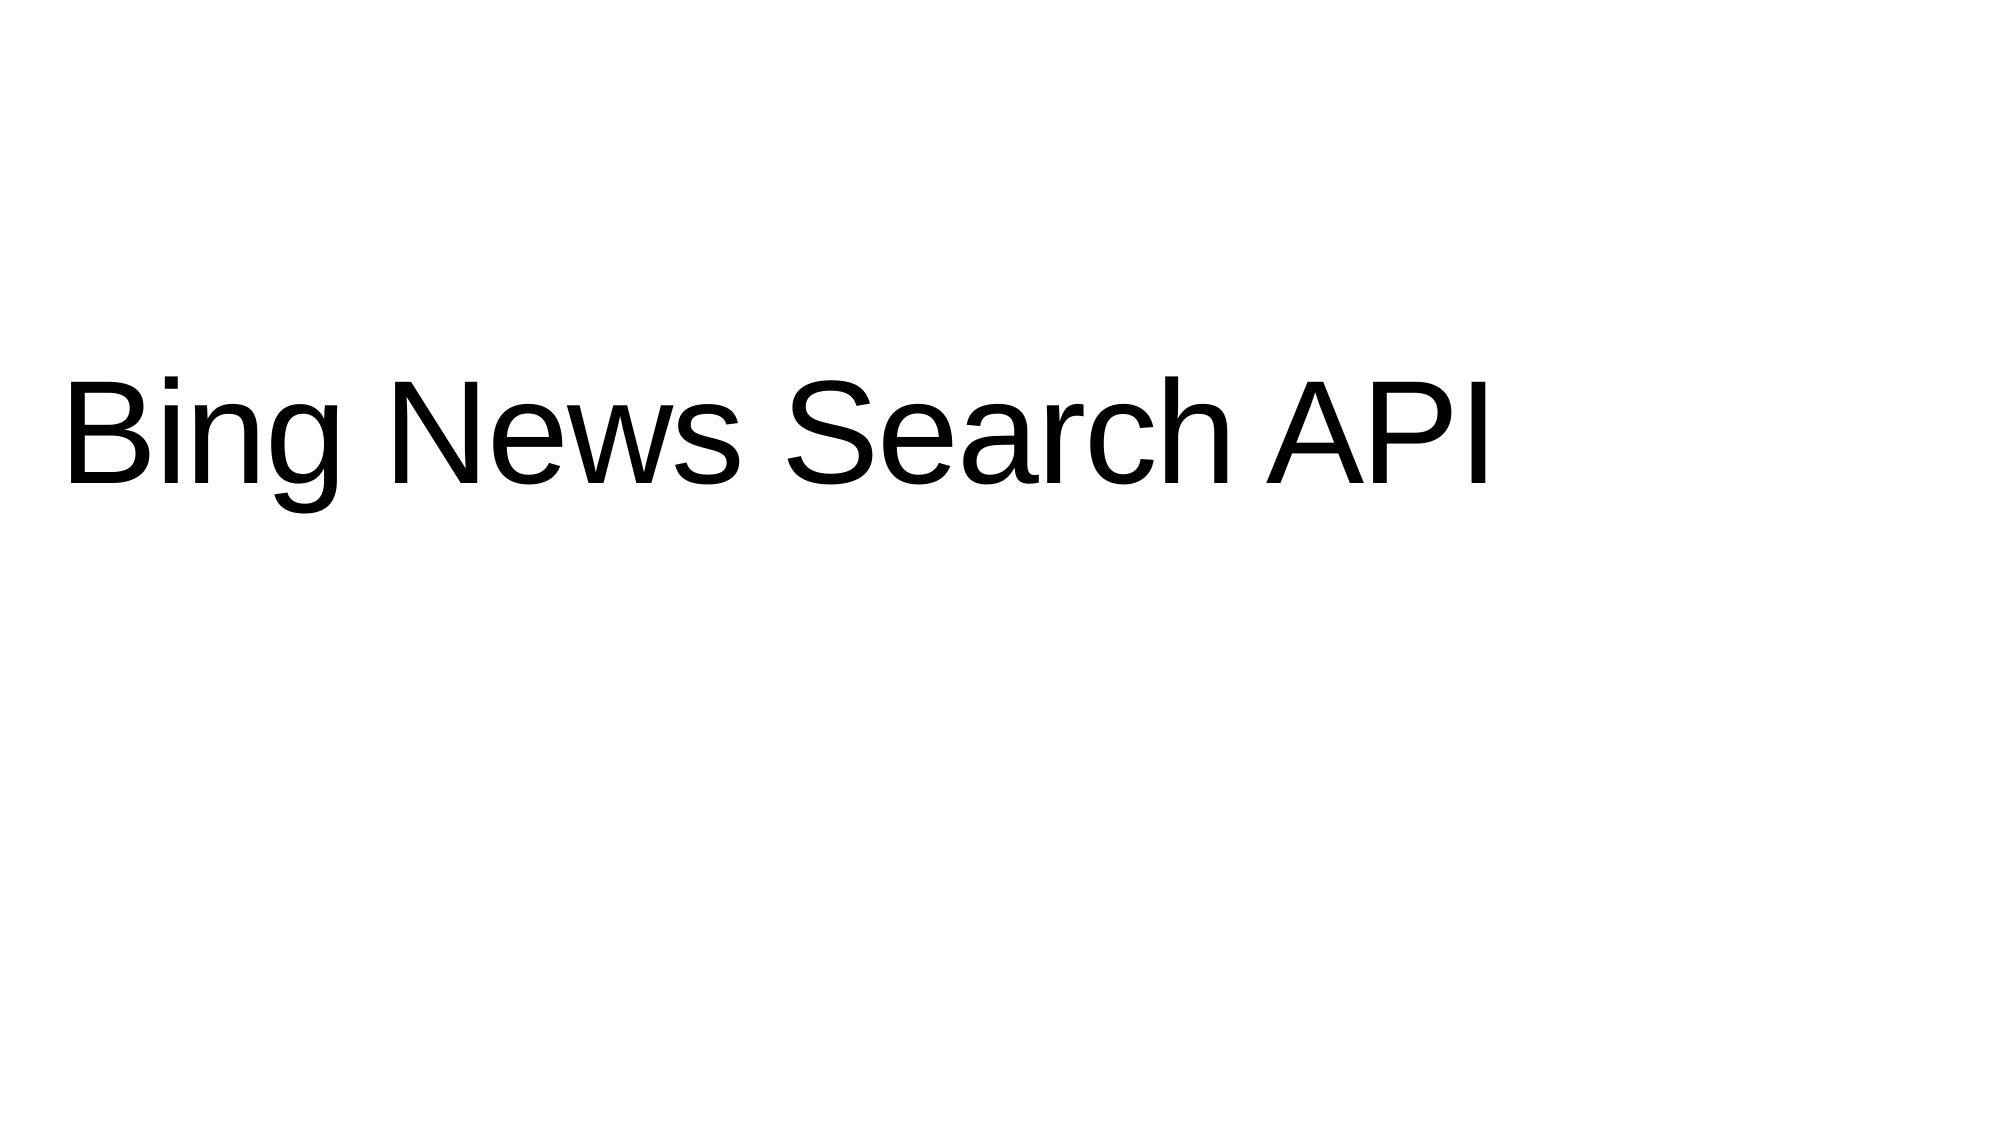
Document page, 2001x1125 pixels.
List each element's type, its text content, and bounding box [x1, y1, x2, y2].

title Bing News Search API [44, 341, 1956, 532]
